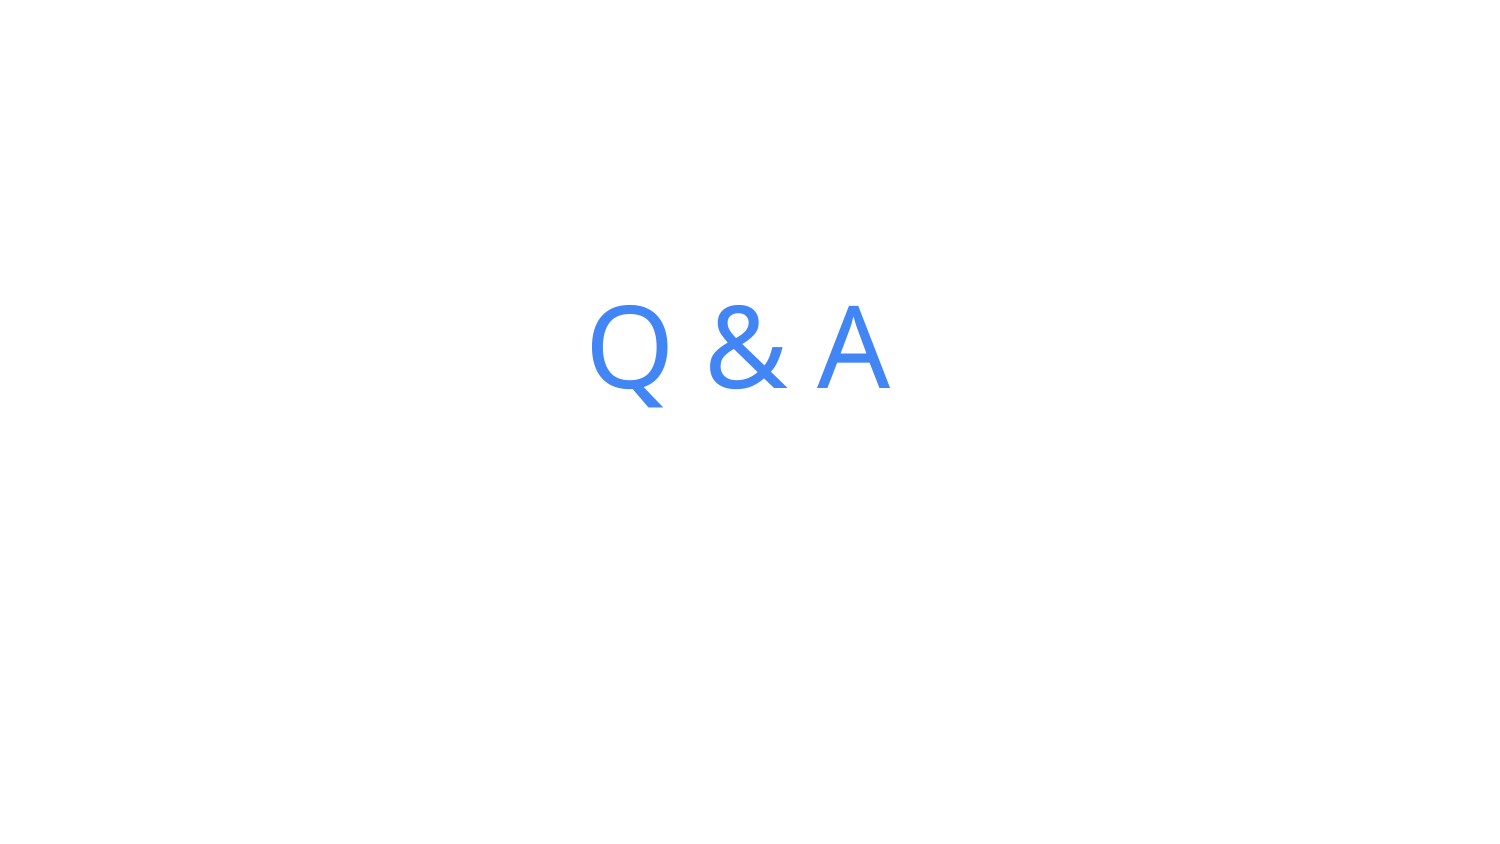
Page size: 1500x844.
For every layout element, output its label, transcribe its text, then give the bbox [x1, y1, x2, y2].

title Q & A [39, 259, 1438, 585]
